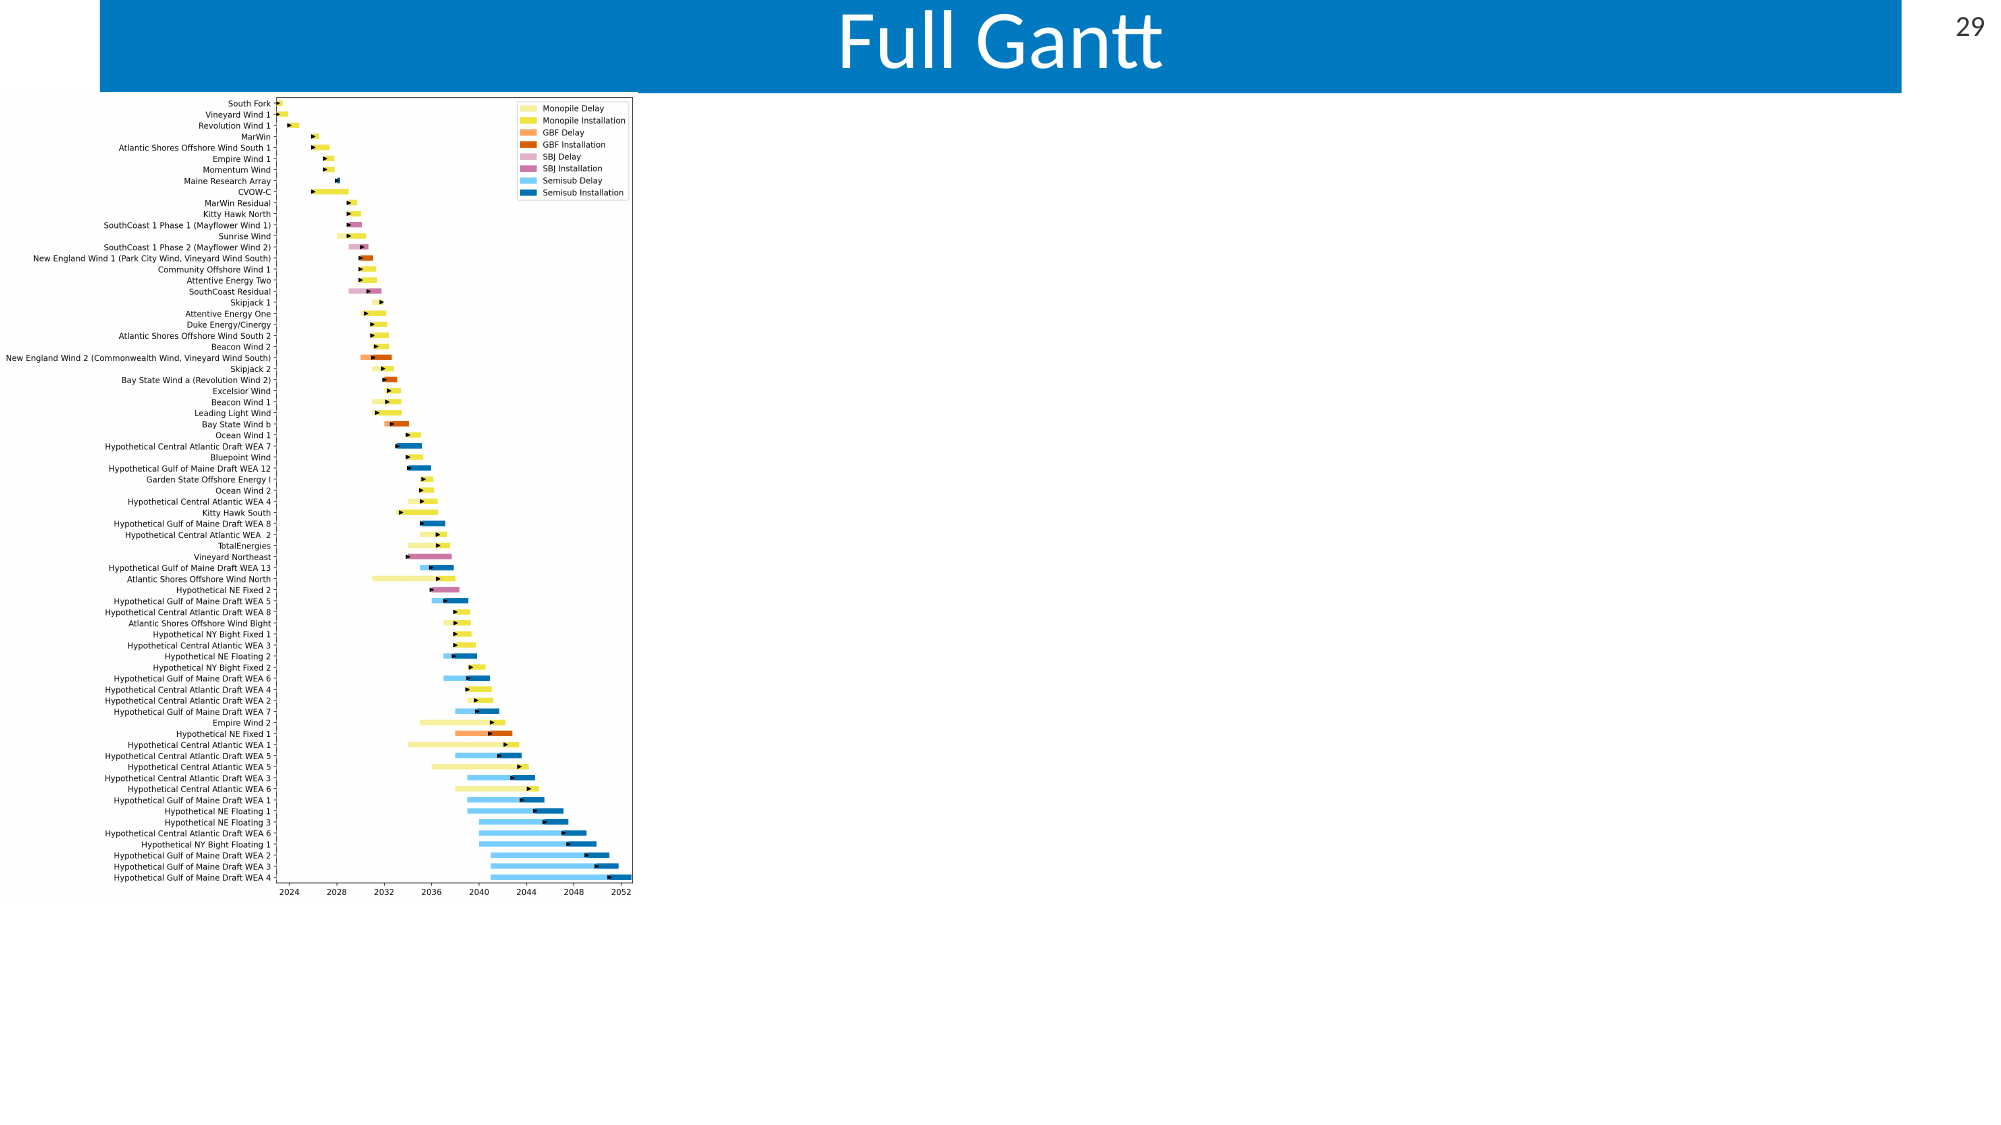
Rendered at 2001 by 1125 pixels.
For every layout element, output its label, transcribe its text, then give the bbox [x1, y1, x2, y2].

title Full Gantt [99, 0, 1902, 94]
picture [0, 92, 638, 903]
